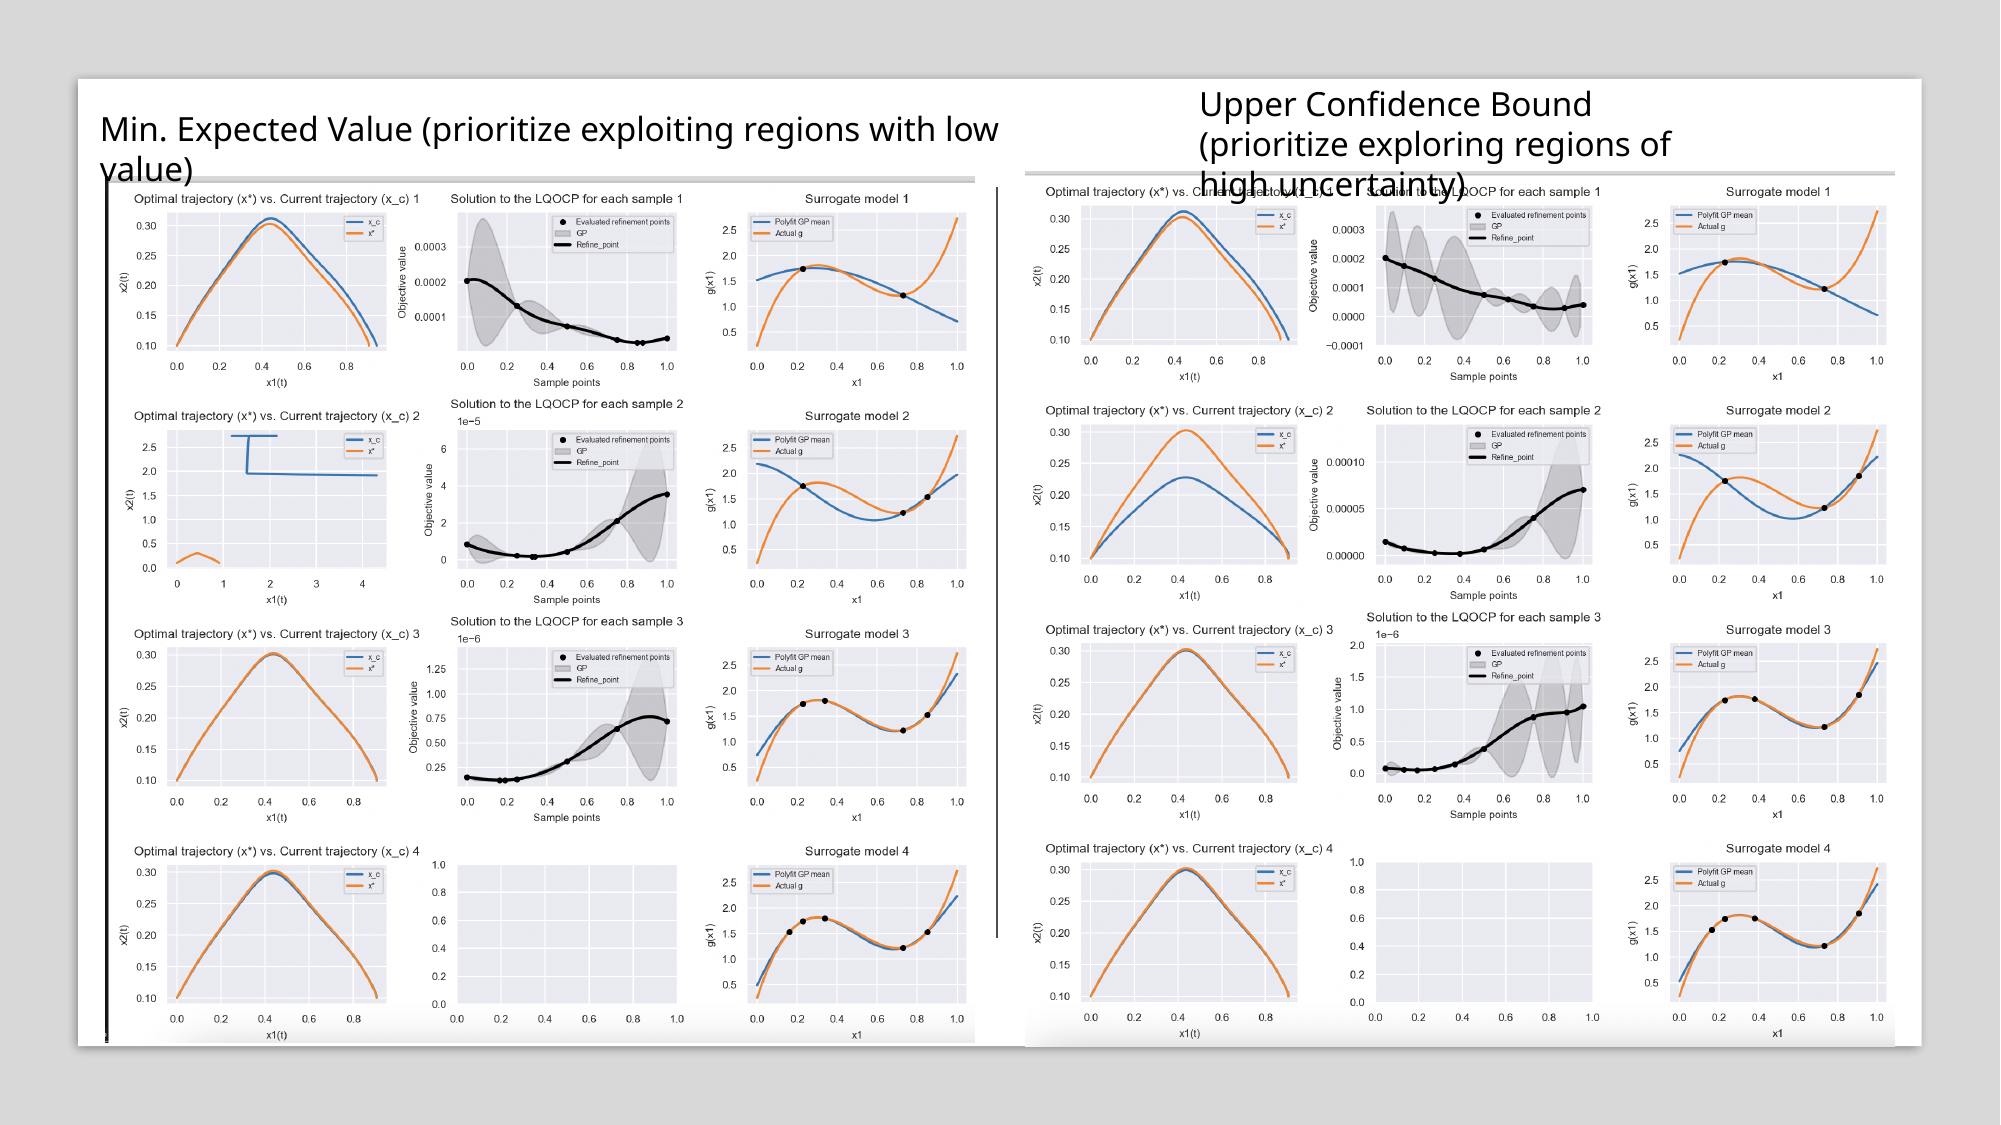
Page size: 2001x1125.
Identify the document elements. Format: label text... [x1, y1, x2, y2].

picture [104, 175, 975, 1044]
text_box [77, 77, 1184, 1048]
text_box Min. Expected Value (prioritize exploiting regions with low value) [84, 100, 1114, 196]
text_box [1764, 77, 1923, 1048]
picture [1025, 171, 1895, 1048]
text_box Upper Confidence Bound (prioritize exploring regions of high uncertainty) [1184, 75, 1764, 171]
text_box [0, 0, 2000, 1125]
